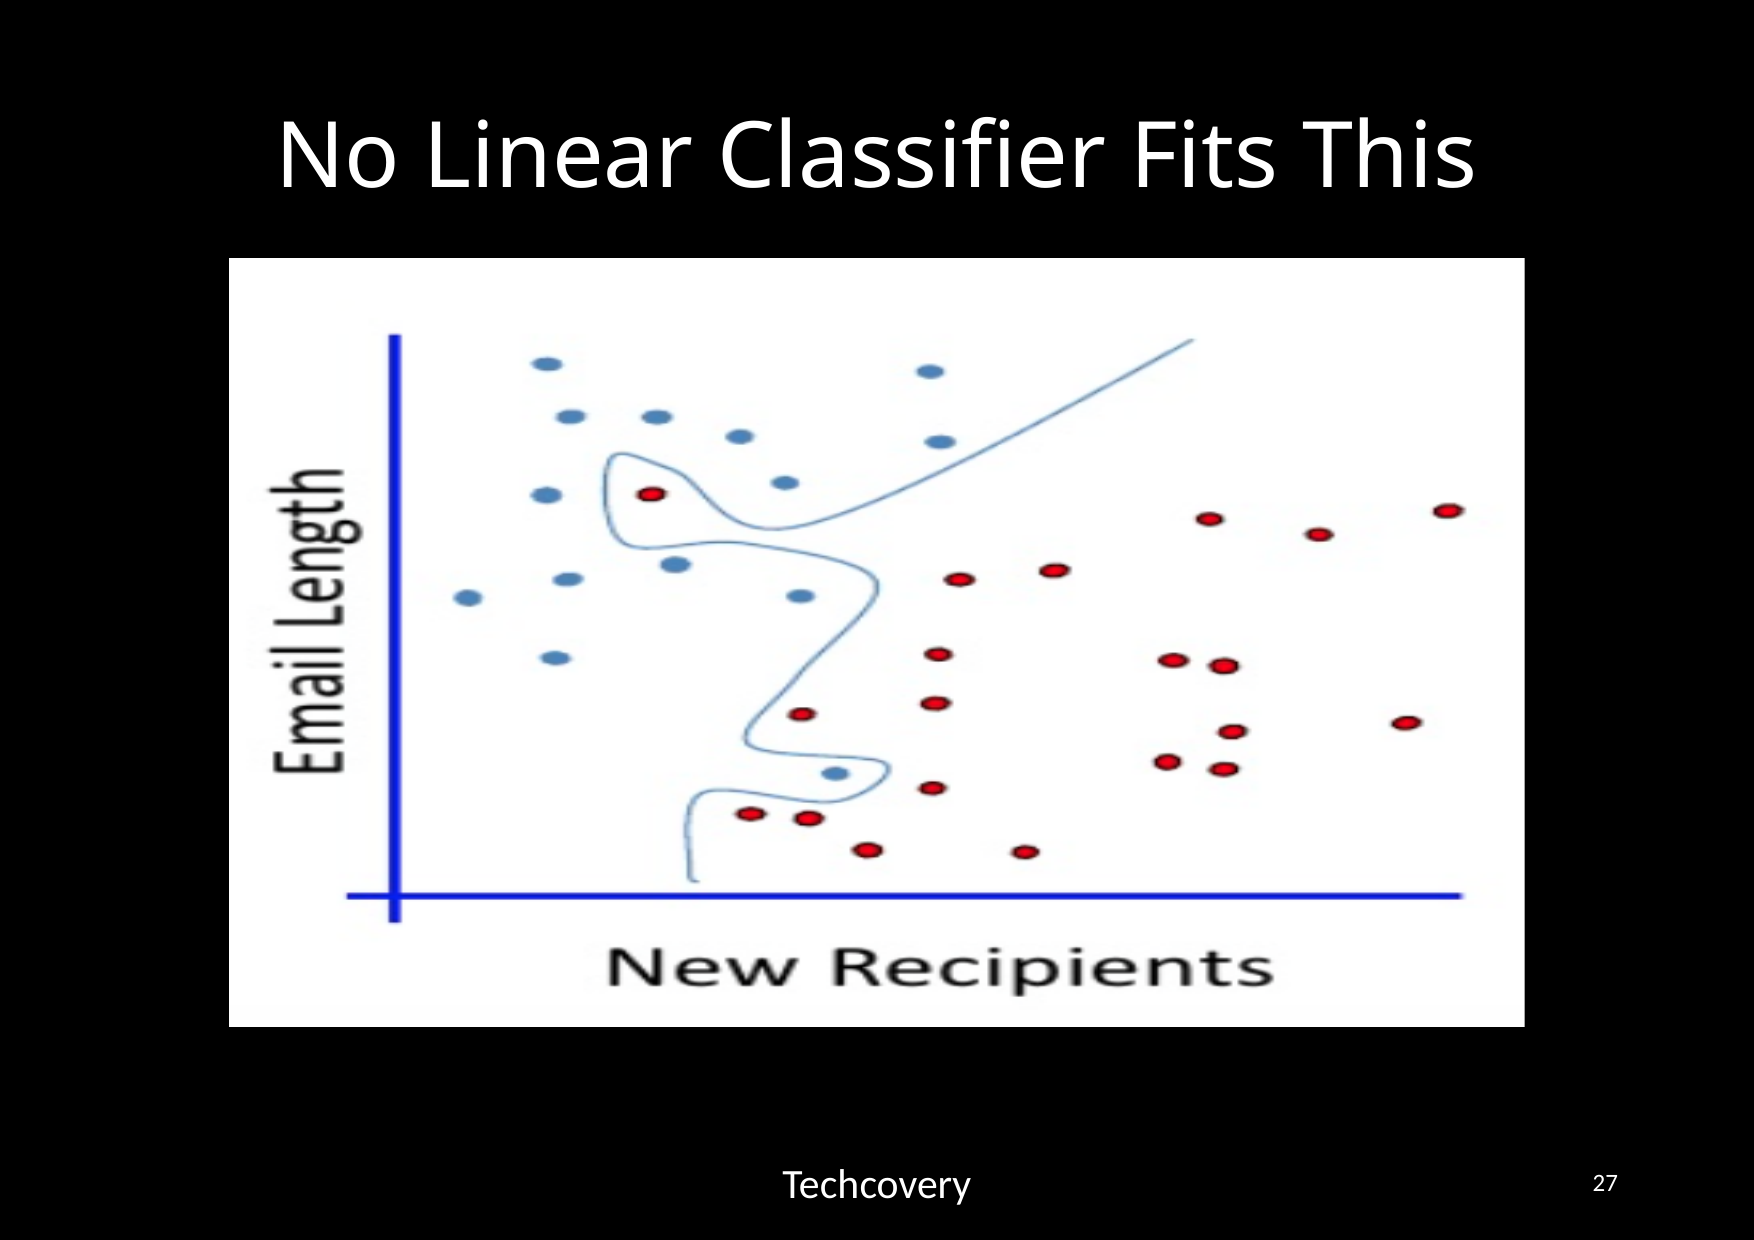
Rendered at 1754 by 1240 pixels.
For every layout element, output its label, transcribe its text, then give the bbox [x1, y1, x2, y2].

title No Linear Classifier Fits This [120, 57, 1634, 259]
slide_number 27 [1238, 1148, 1634, 1215]
footer Techcovery [580, 1148, 1173, 1215]
picture [229, 258, 1525, 1027]
